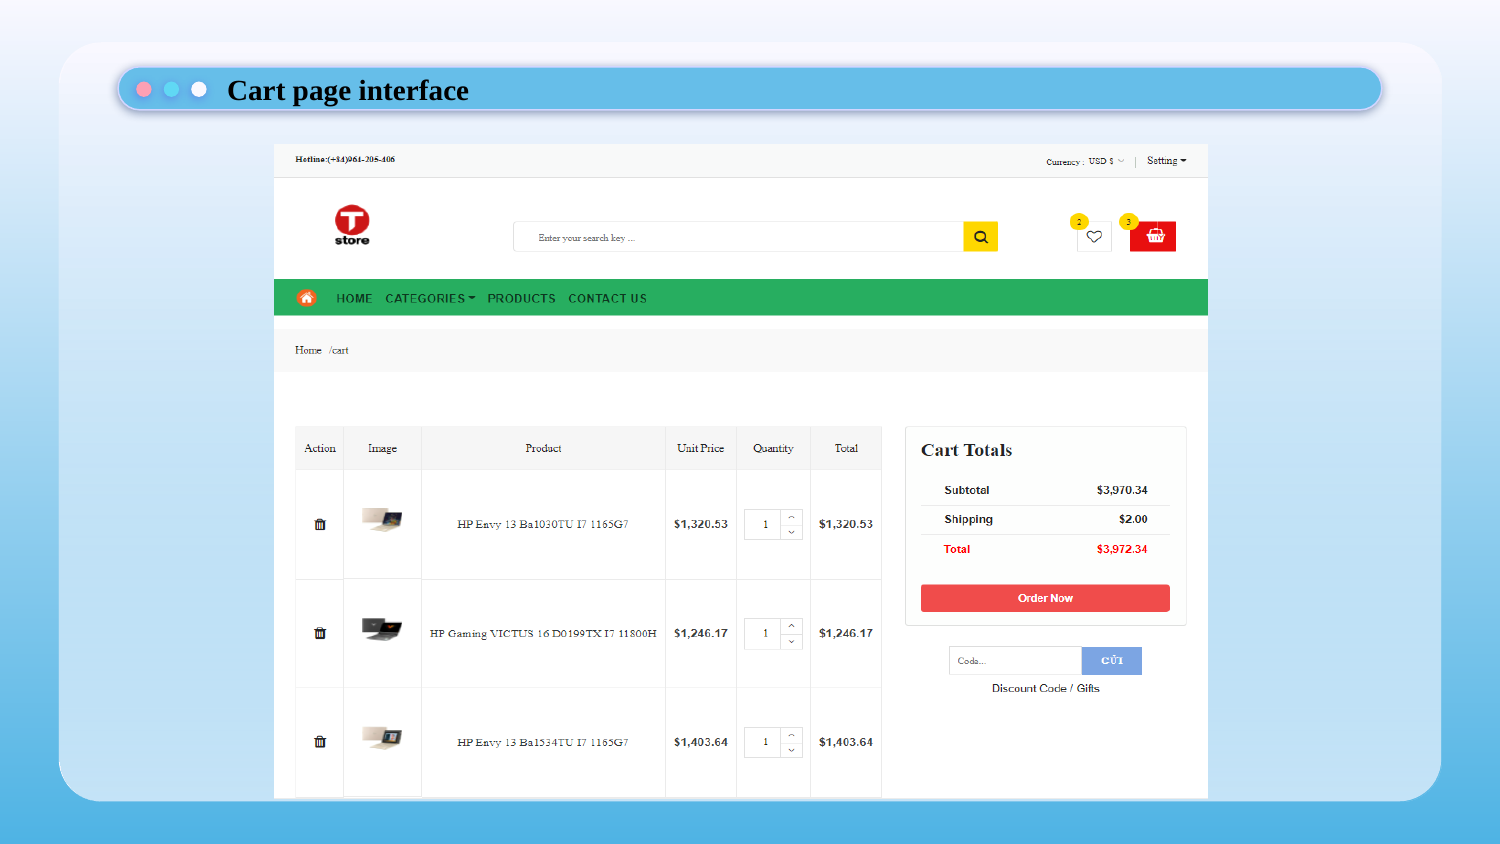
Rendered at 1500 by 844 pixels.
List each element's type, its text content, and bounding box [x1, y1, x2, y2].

picture [274, 144, 1208, 799]
text_box Cart page interface [212, 63, 963, 114]
